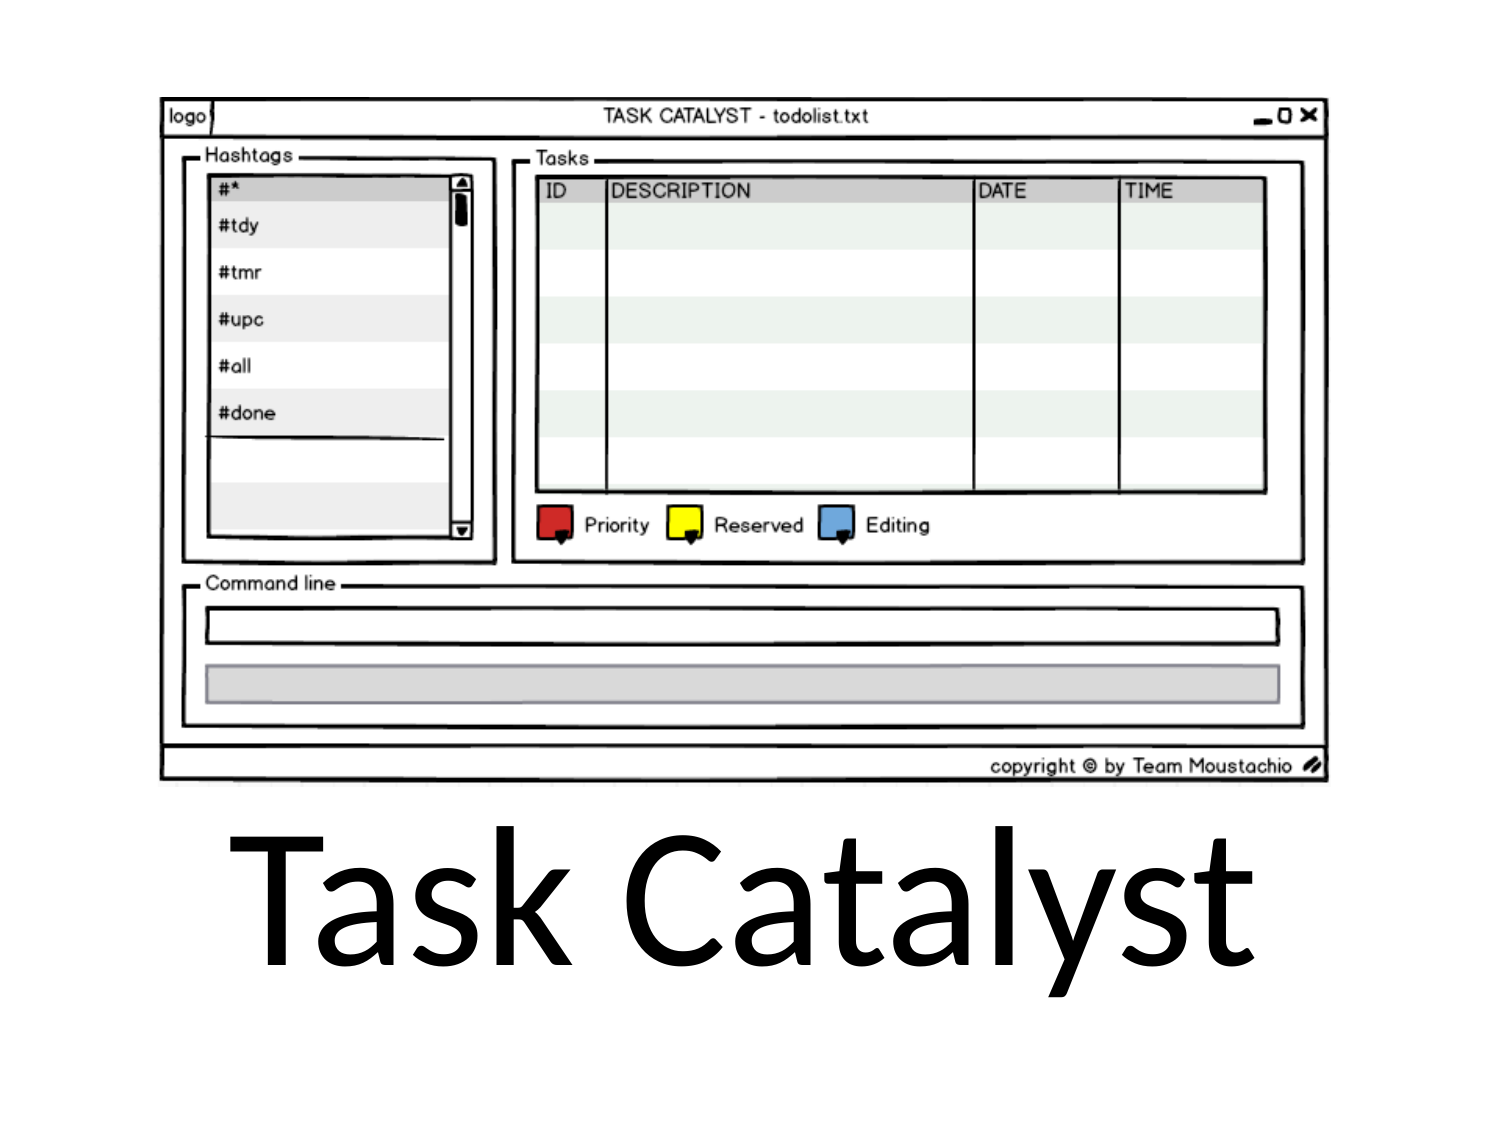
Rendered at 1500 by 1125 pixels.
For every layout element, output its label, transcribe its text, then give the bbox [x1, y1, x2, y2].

text_box Task Catalyst [214, 787, 1275, 1013]
picture [157, 97, 1331, 787]
